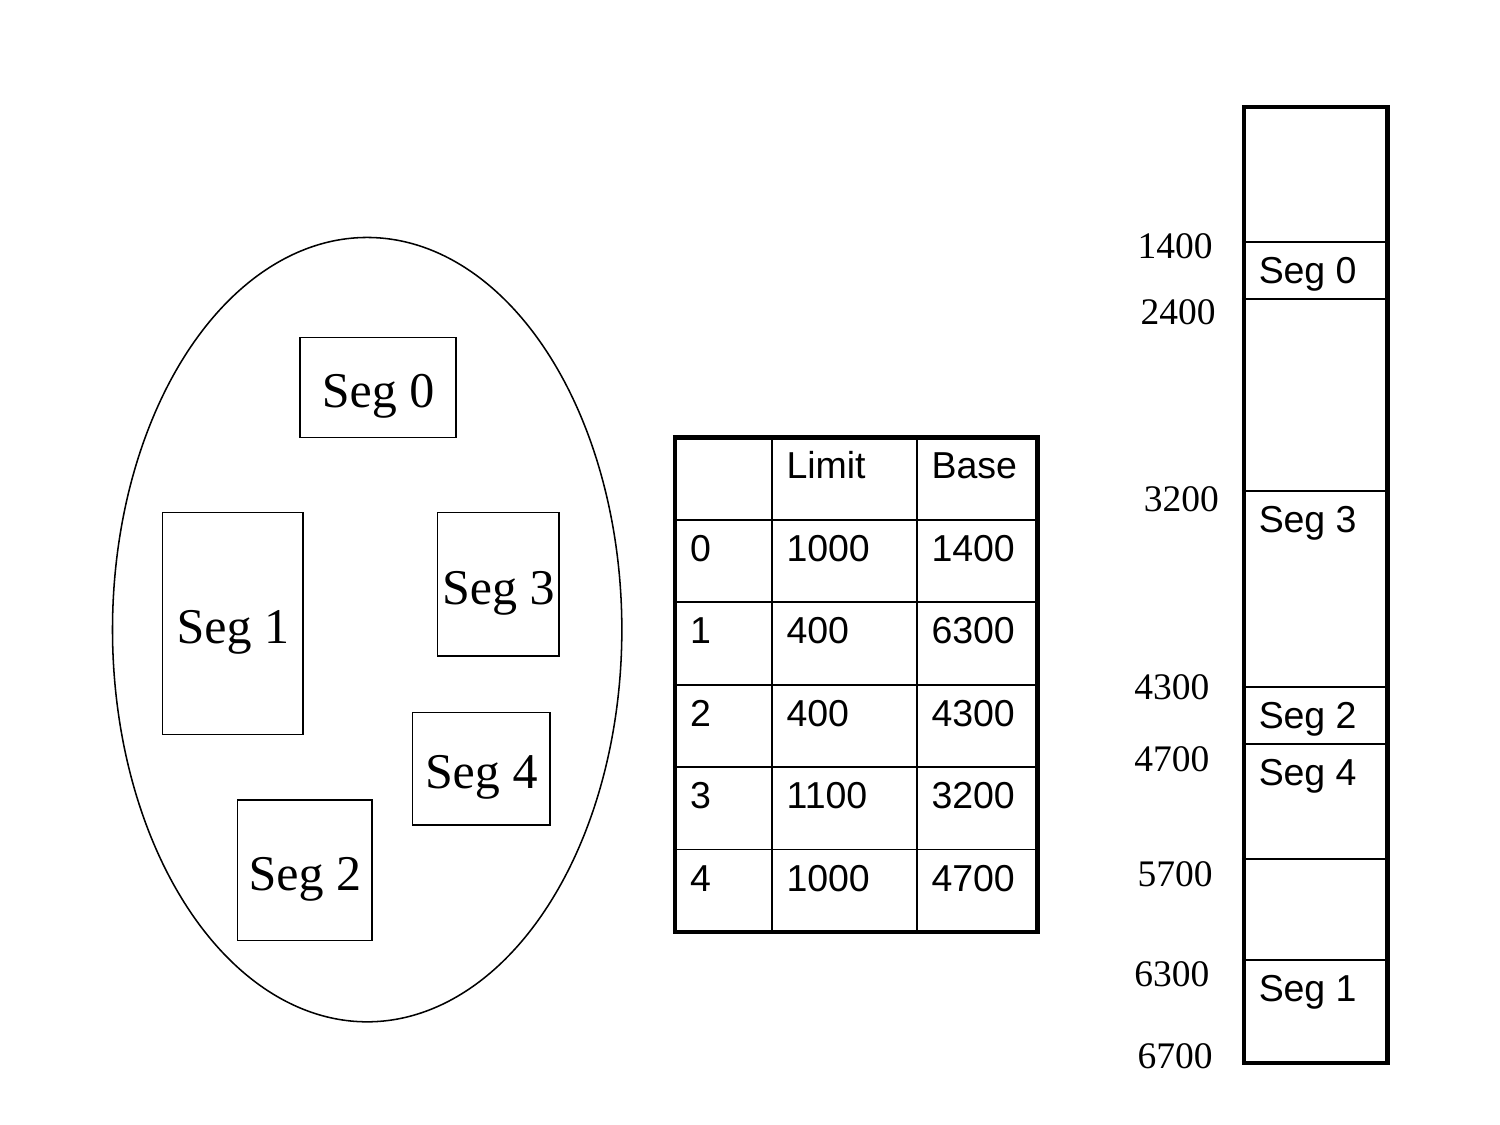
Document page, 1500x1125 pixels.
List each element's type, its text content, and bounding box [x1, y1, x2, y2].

text_box Seg 3 [437, 512, 560, 657]
table_cell Seg 3 [1246, 492, 1385, 686]
table_cell 2 [677, 686, 771, 766]
table_cell 6300 [918, 603, 1035, 684]
table_cell 4700 [918, 850, 1035, 930]
table_cell 0 [677, 521, 771, 601]
table_cell 1100 [773, 768, 916, 849]
text_box 2400 [1131, 290, 1225, 329]
table_cell 3 [677, 768, 771, 849]
table_cell 1000 [773, 850, 916, 930]
table_cell 4300 [918, 686, 1035, 766]
text_box 4700 [1124, 737, 1219, 775]
table_cell [1246, 860, 1385, 959]
table_cell 1000 [773, 521, 916, 601]
text_box Seg 4 [412, 712, 550, 825]
text_box 6700 [1128, 1034, 1222, 1072]
text_box 5700 [1128, 853, 1222, 891]
table_header [1246, 109, 1385, 241]
text_box Seg 0 [299, 337, 457, 438]
table_cell 1400 [918, 521, 1035, 601]
text_box 4300 [1124, 665, 1219, 704]
text_box 3200 [1134, 478, 1229, 516]
table_cell Seg 0 [1246, 243, 1385, 298]
text_box [112, 237, 622, 1022]
table_cell 4 [677, 850, 771, 930]
table_cell Seg 1 [1246, 961, 1385, 1061]
text_box Seg 1 [162, 512, 304, 735]
table_header Limit [773, 440, 916, 519]
text_box 1400 [1128, 224, 1222, 263]
table_cell Seg 2 [1246, 688, 1385, 743]
table_cell 400 [773, 603, 916, 684]
table_header Base [918, 440, 1035, 519]
table_cell [1246, 300, 1385, 490]
table_cell 1 [677, 603, 771, 684]
text_box 6300 [1124, 953, 1219, 991]
table_header [677, 440, 771, 519]
table_cell 400 [773, 686, 916, 766]
text_box Seg 2 [237, 800, 372, 941]
table_cell Seg 4 [1246, 745, 1385, 858]
table_cell 3200 [918, 768, 1035, 849]
